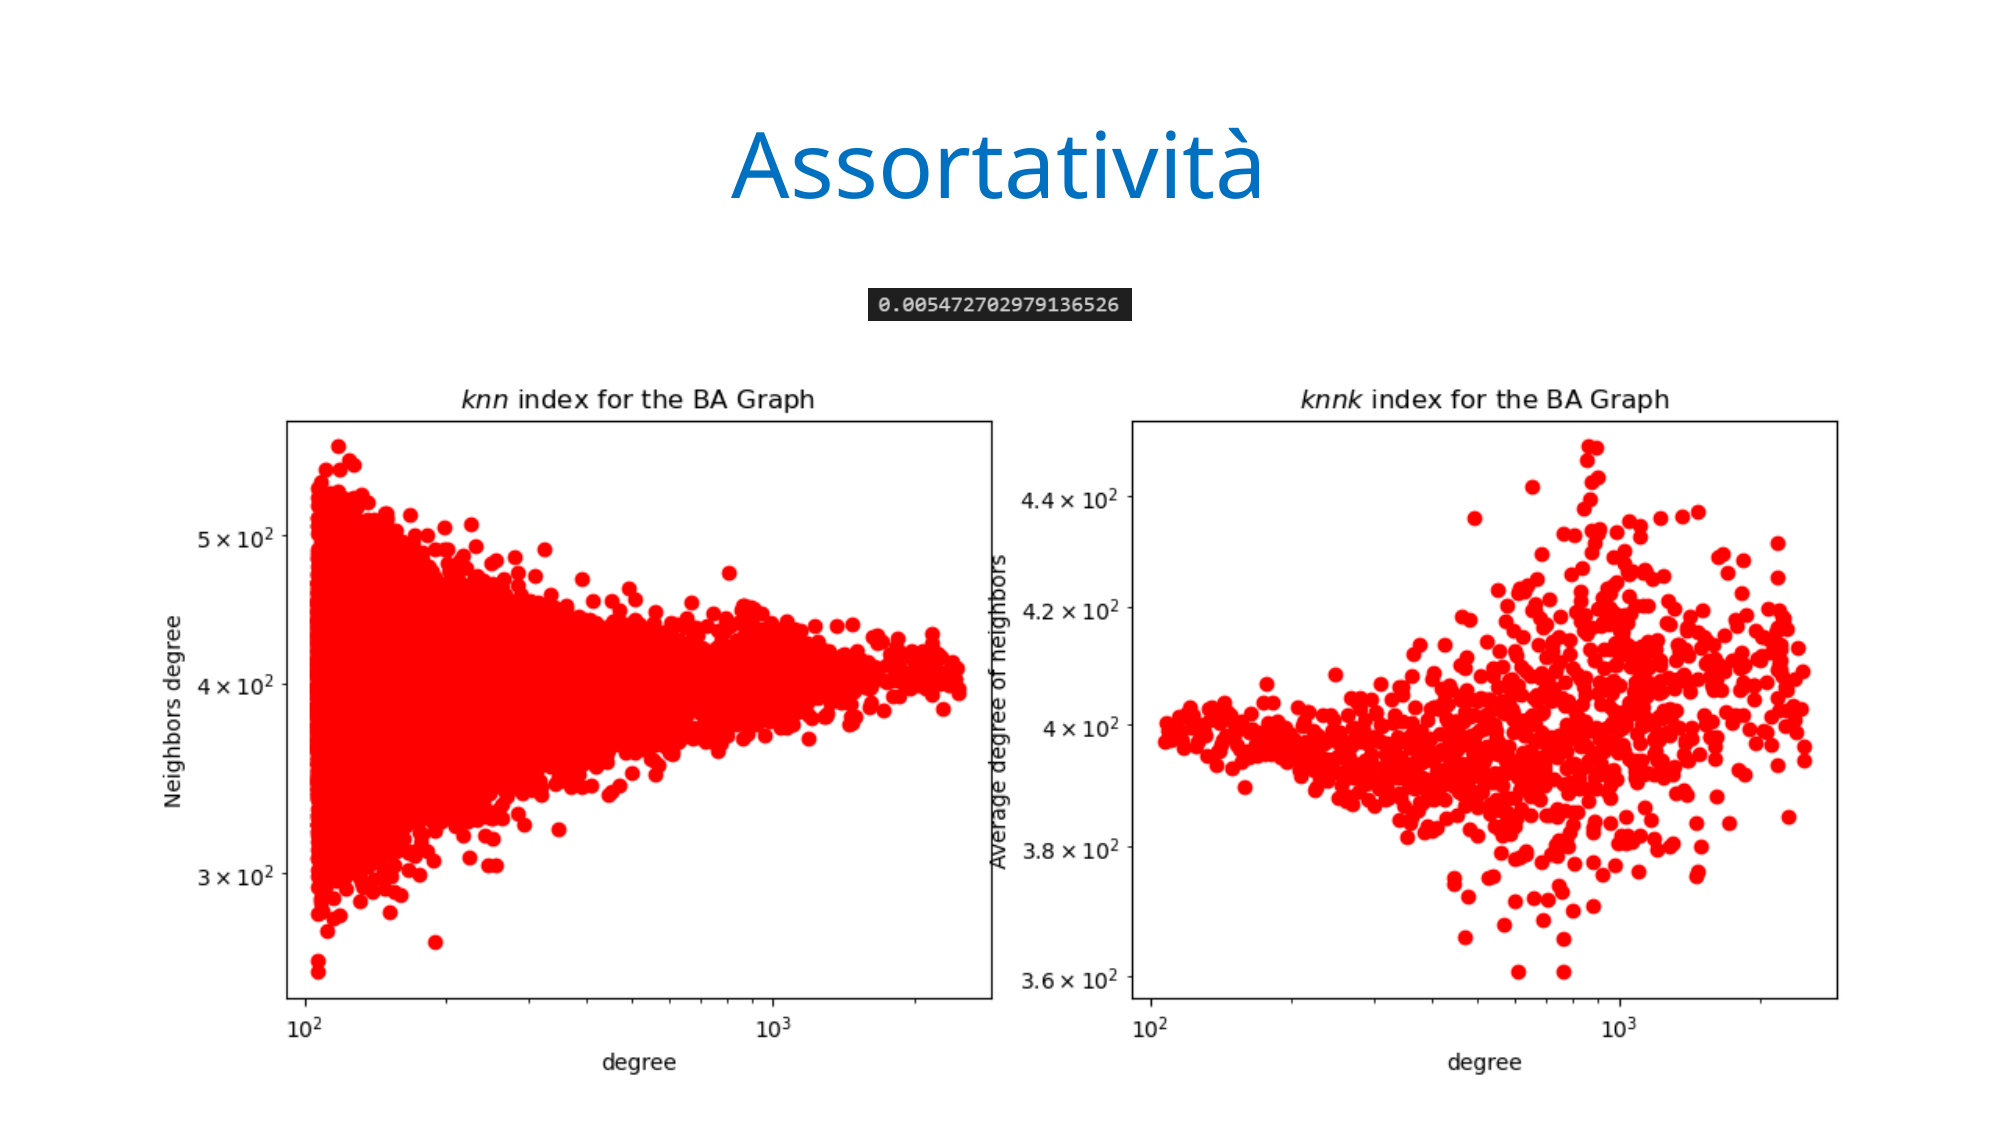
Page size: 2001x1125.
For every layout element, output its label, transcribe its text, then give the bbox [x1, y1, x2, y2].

picture [867, 288, 1133, 322]
picture [148, 371, 1852, 1090]
title Assortatività [137, 59, 1863, 278]
